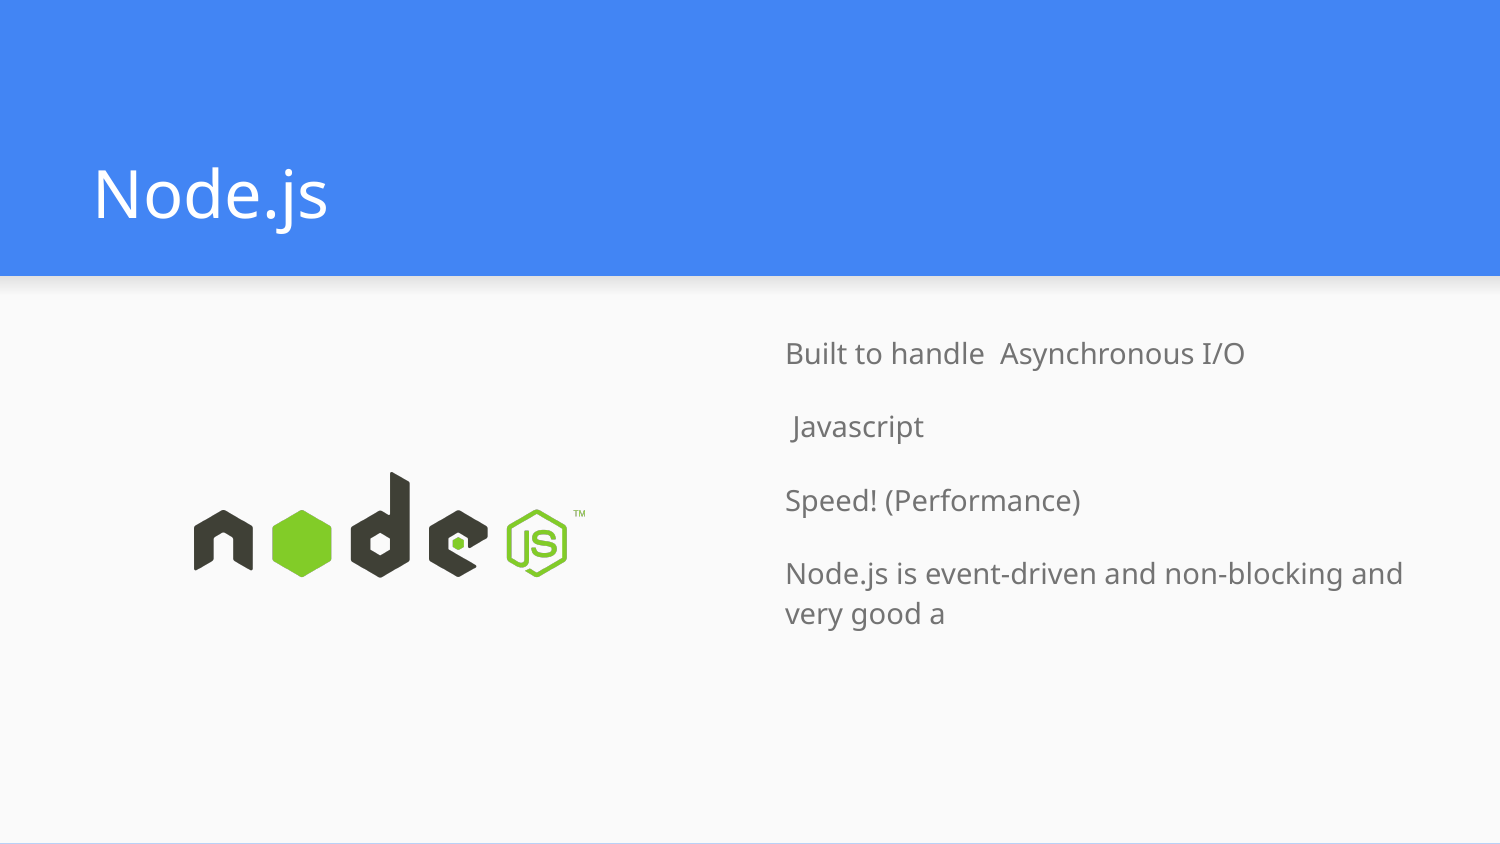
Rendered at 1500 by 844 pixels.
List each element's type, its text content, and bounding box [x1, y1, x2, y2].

picture [194, 472, 585, 579]
title Node.js [77, 121, 1427, 248]
list Built to handle Asynchronous I/O Javascript Speed! (Performance) Node.js is event-driven and non-blocking and very good a [770, 314, 1427, 760]
